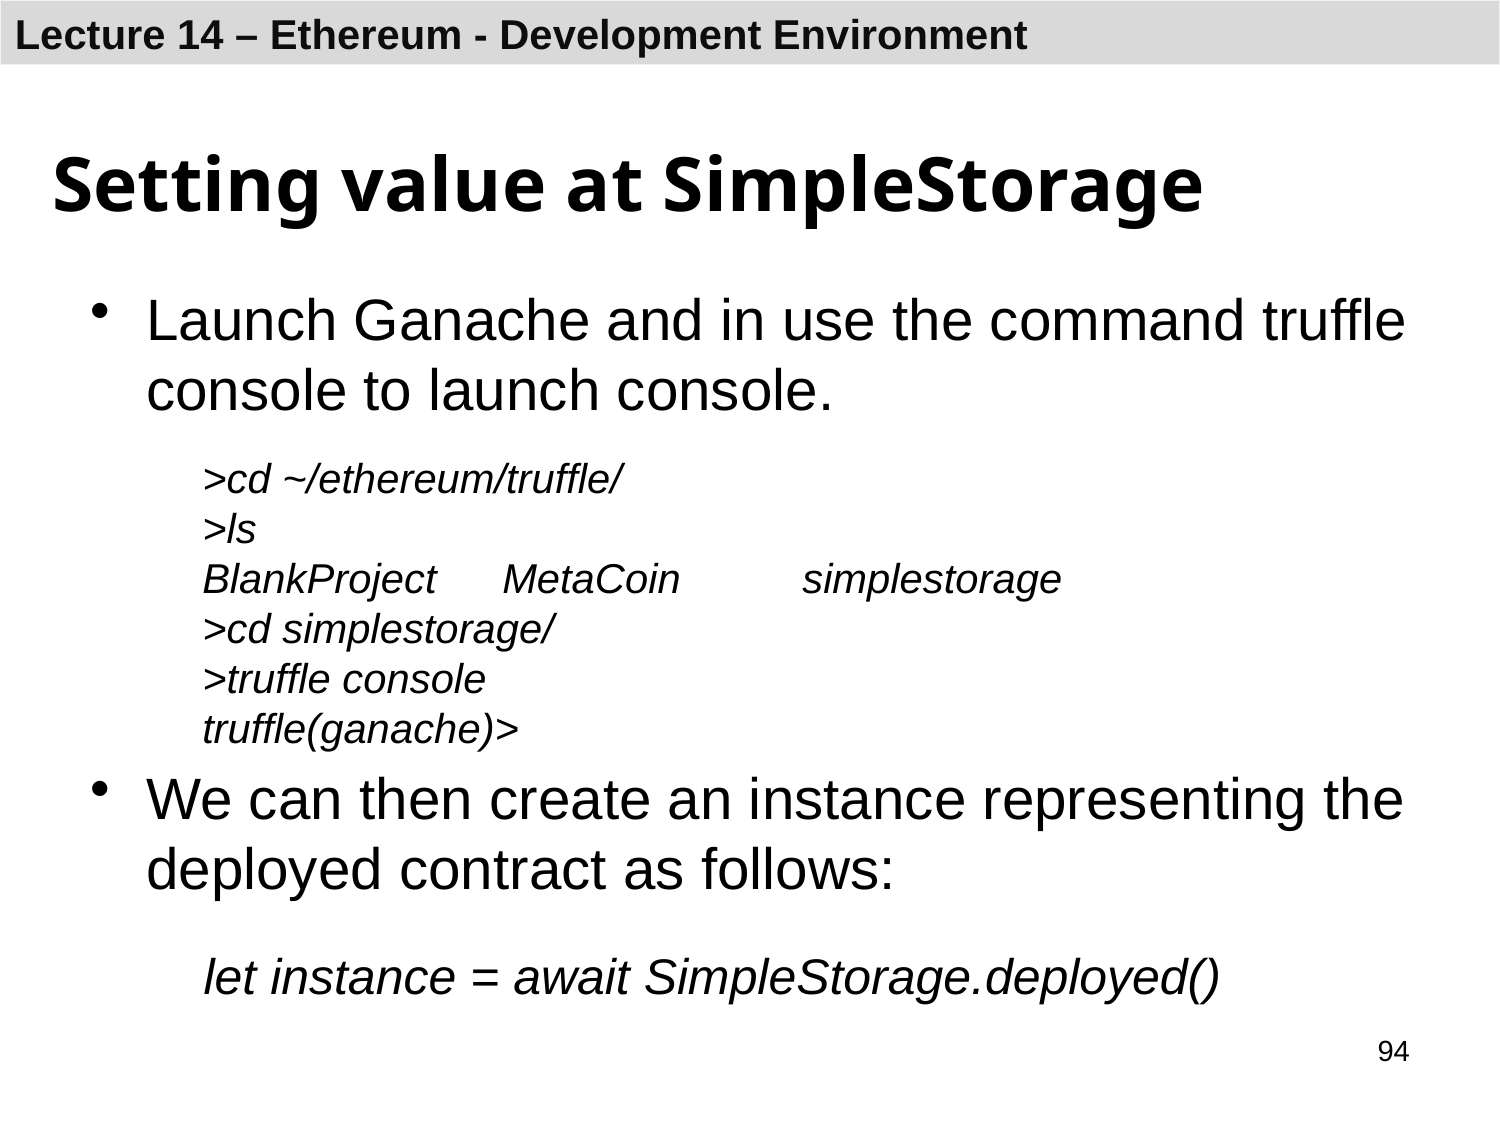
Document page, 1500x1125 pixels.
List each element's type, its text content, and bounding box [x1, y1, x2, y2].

list Launch Ganache and in use the command truffle console to launch console. We can then create an instance representing the deployed contract as follows: [75, 275, 1425, 963]
slide_number 94 [1074, 1024, 1425, 1103]
title Setting value at SimpleStorage [37, 125, 1388, 238]
text_box >cd ~/ethereum/truffle/ >ls BlankProject MetaCoin simplestorage >cd simplestorage/ >truffle console truffle(ganache)> [187, 444, 1488, 760]
text_box let instance = await SimpleStorage.deployed() [174, 936, 1325, 1012]
